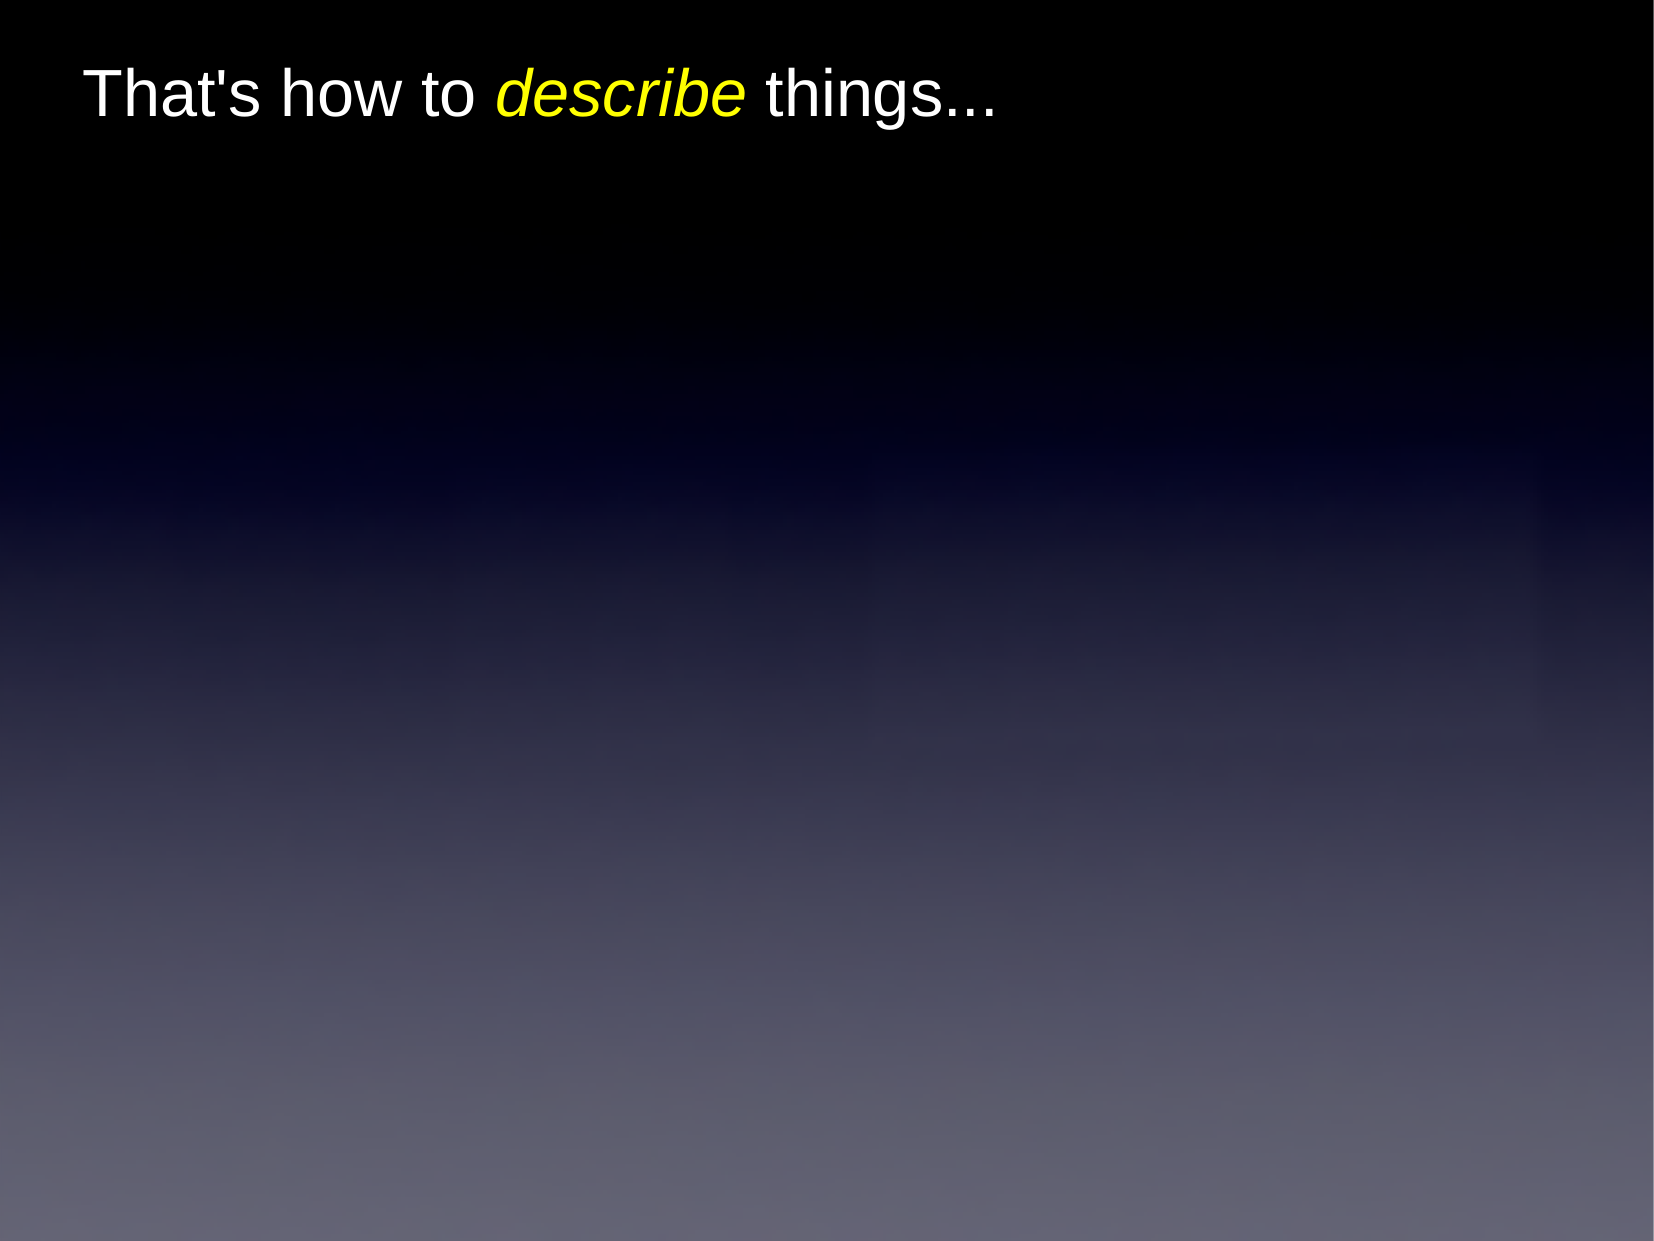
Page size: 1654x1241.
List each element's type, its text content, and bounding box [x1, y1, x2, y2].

subtitle That's how to describe things... [82, 49, 1571, 1109]
picture [0, 0, 1654, 1241]
